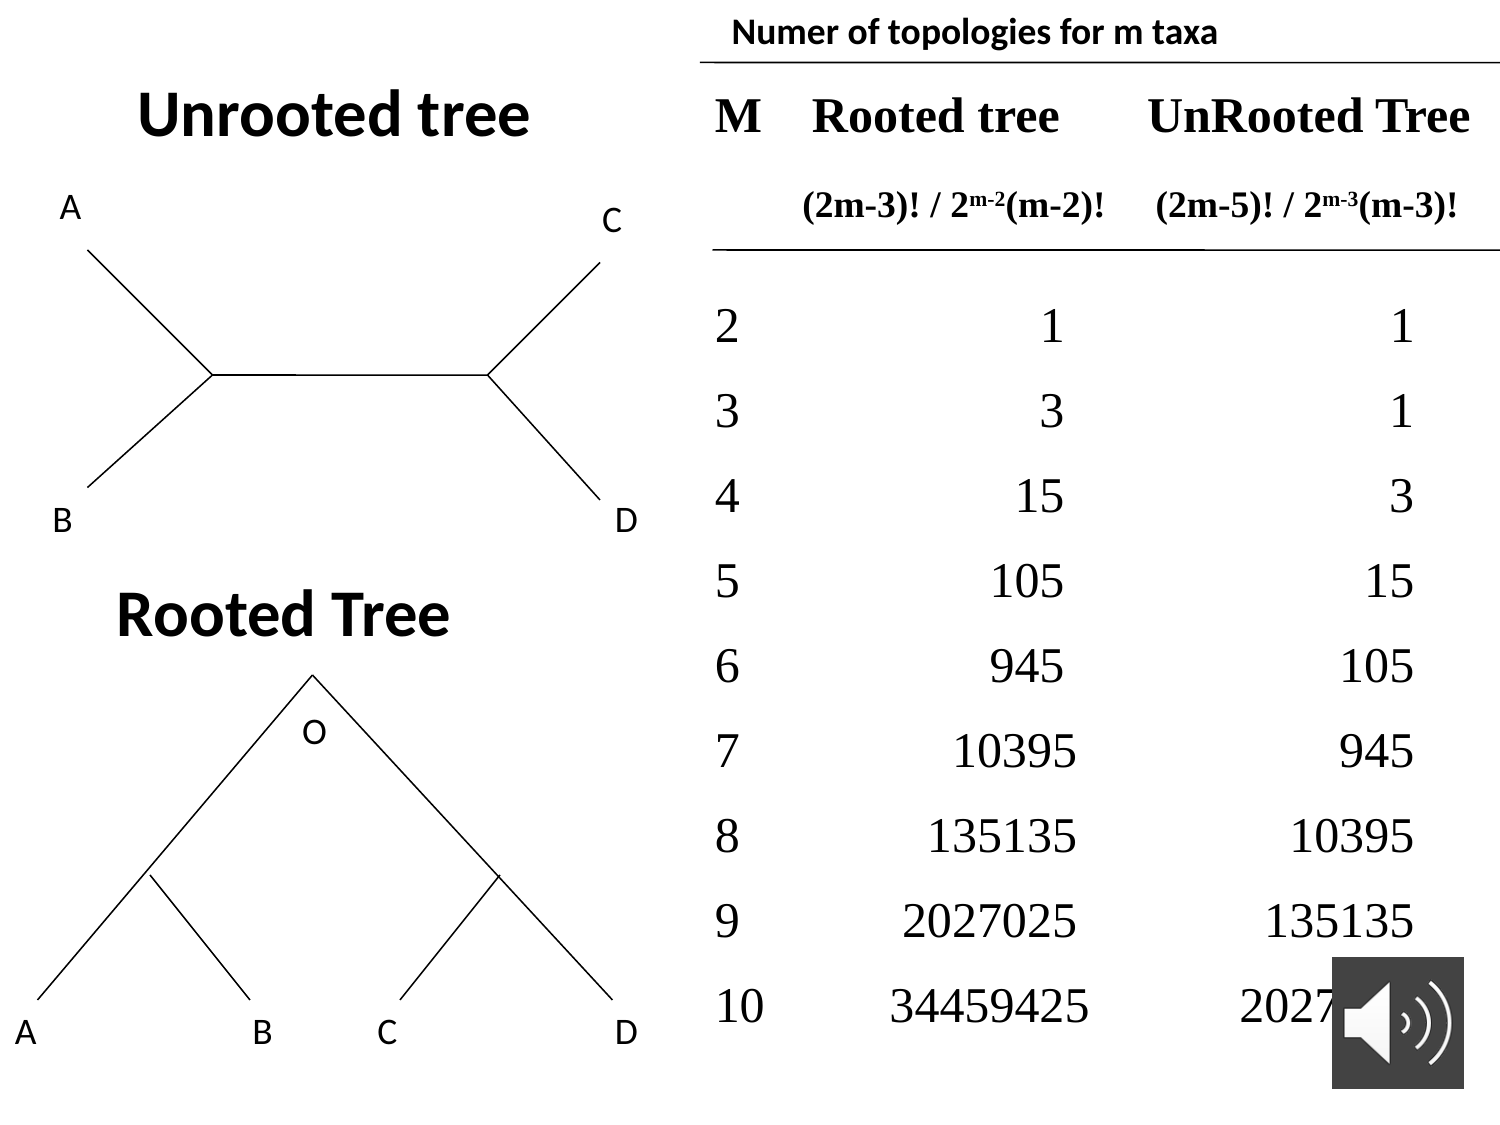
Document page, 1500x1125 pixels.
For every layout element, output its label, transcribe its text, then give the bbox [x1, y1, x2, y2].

text_box A [44, 174, 97, 235]
text_box A [0, 999, 150, 1060]
text_box Numer of topologies for m taxa [699, 0, 1450, 60]
text_box D [599, 487, 663, 548]
text_box O [287, 699, 375, 760]
text_box B [237, 999, 338, 1060]
picture [1330, 955, 1465, 1090]
text_box B [37, 487, 138, 548]
text_box C [362, 999, 475, 1060]
text_box C [587, 187, 675, 248]
text_box D [599, 999, 663, 1060]
text_box Unrooted tree [62, 62, 613, 158]
text_box M Rooted tree UnRooted Tree (2m-3)! / 2m-2(m-2)! (2m-5)! / 2m-3(m-3)! 1 1 3 3 1 4 15 3 5 105 15 6 945 105 7 10395 945 8 135135 10395 9 2027025 135135 10 34459425 2027025 [699, 75, 1500, 1125]
text_box Rooted Tree [0, 562, 688, 658]
